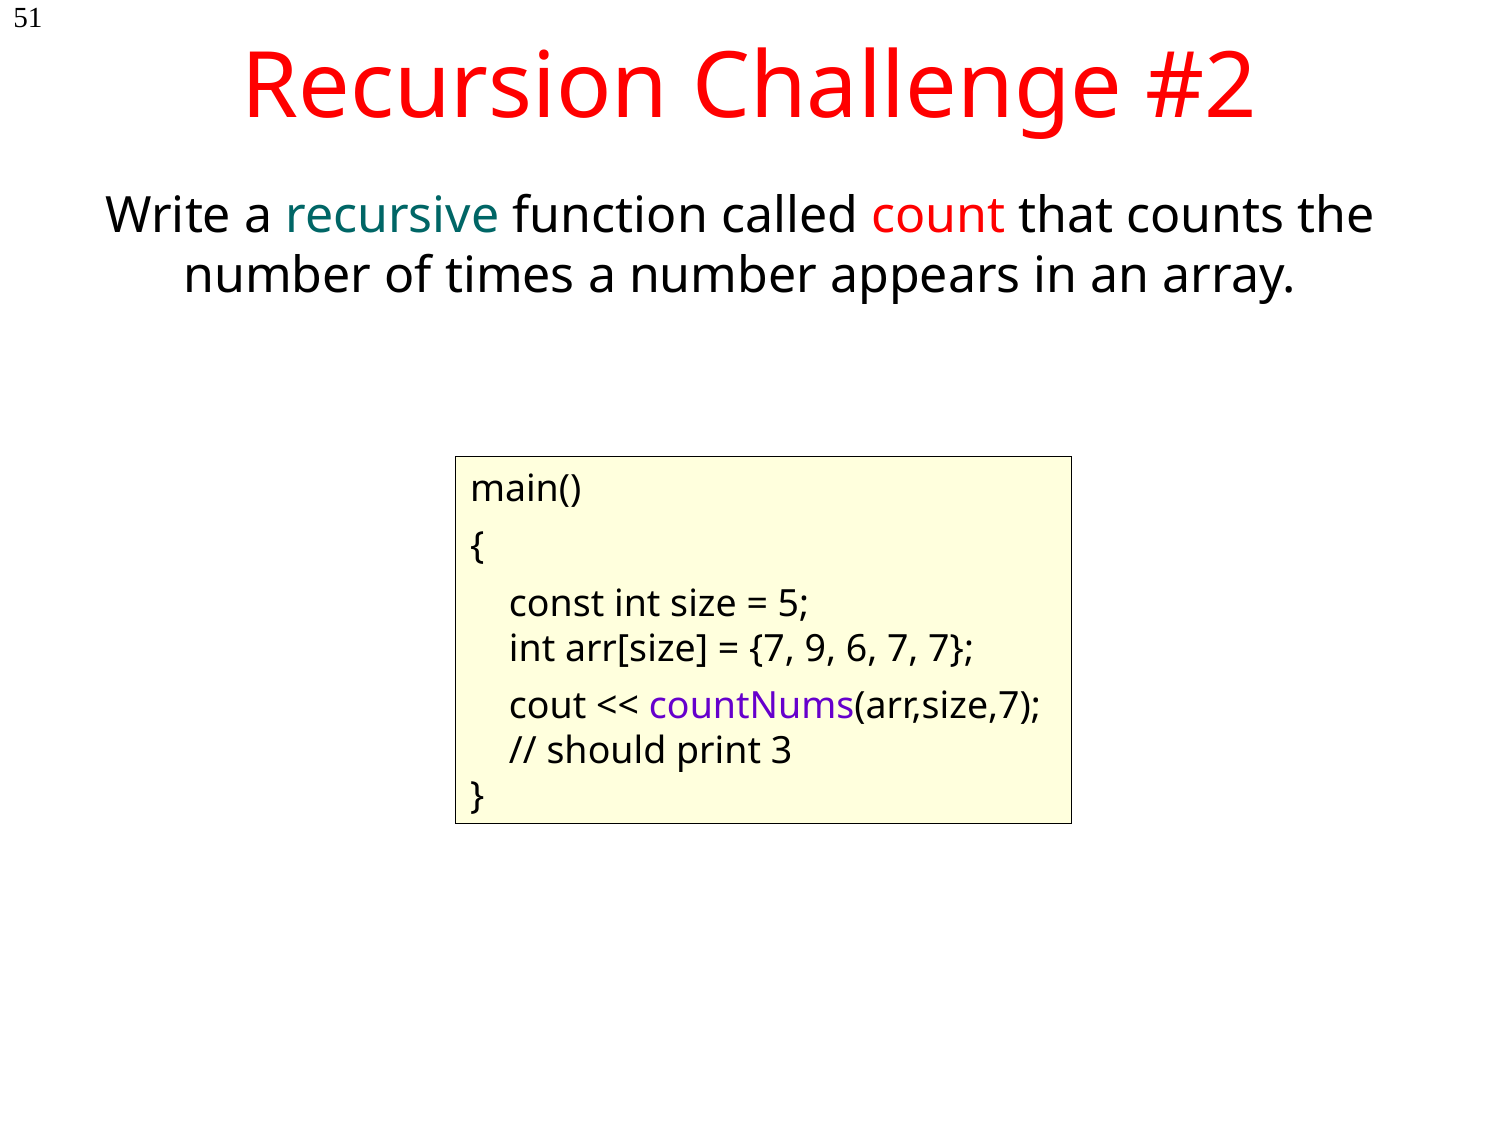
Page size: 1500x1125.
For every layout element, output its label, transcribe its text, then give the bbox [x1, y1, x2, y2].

slide_number 51 [0, 0, 58, 66]
text_box main() { const int size = 5; int arr[size] = {7, 9, 6, 7, 7}; cout << countNums(arr,size,7); // should print 3 } [455, 456, 1072, 824]
text_box Write a recursive function called count that counts the number of times a number appears in an array. [58, 174, 1422, 310]
title Recursion Challenge #2 [112, 0, 1388, 174]
